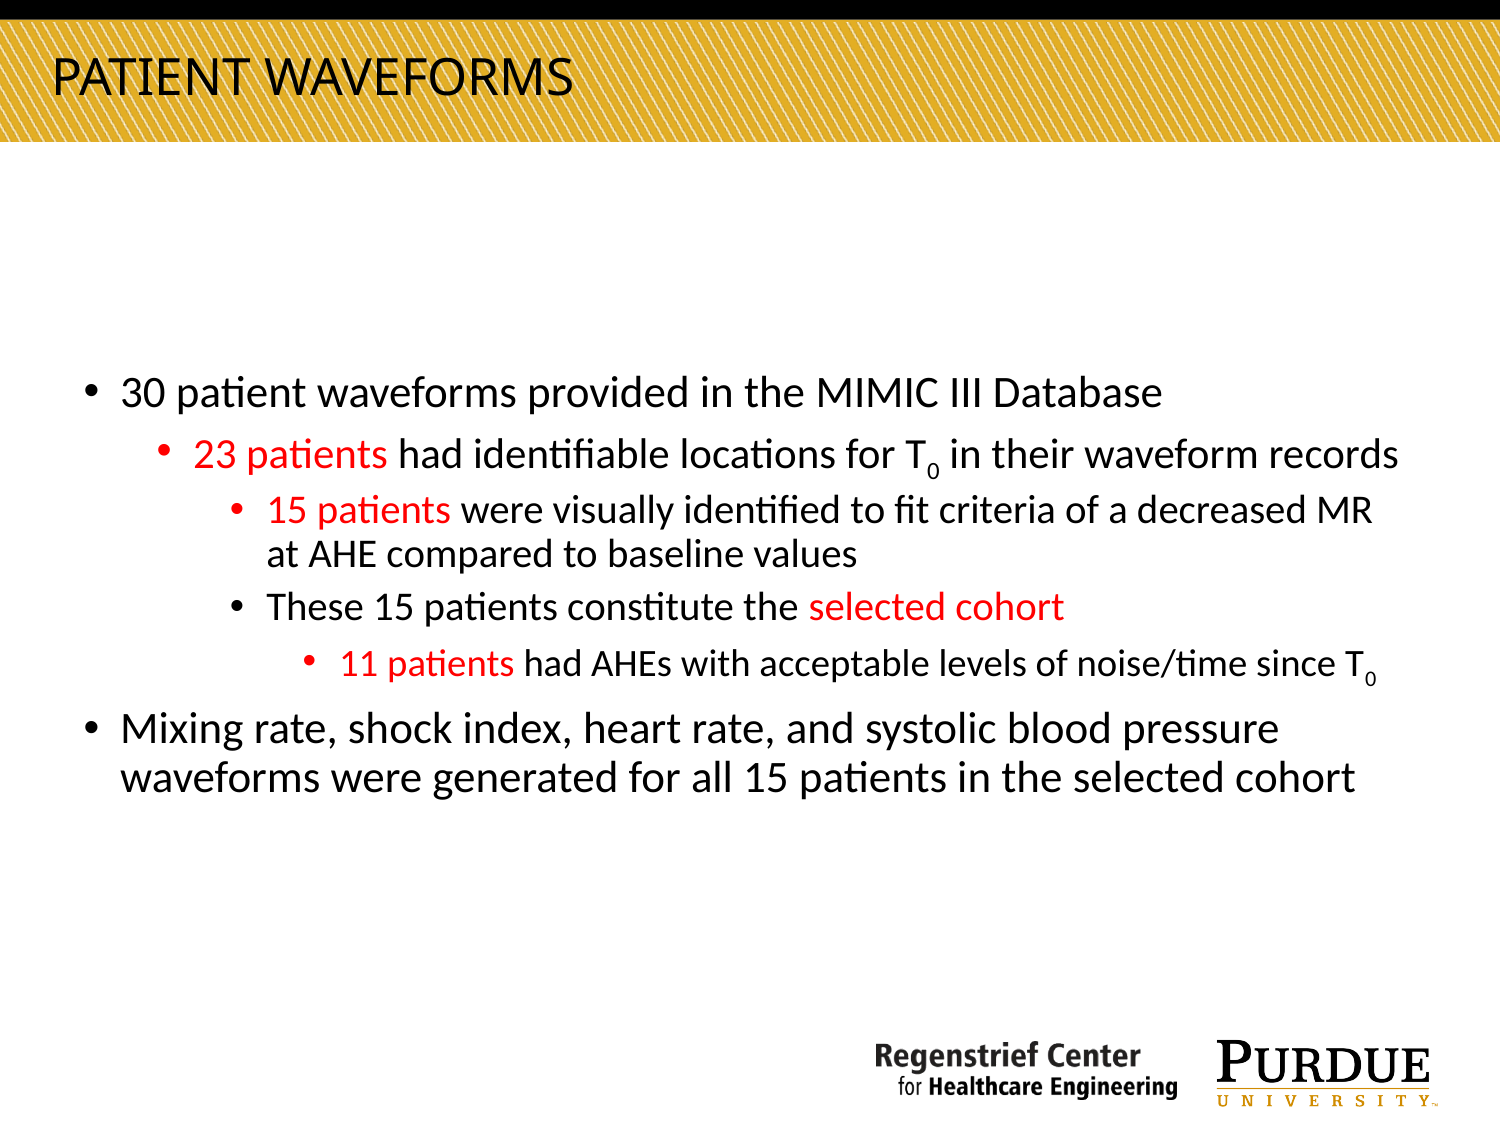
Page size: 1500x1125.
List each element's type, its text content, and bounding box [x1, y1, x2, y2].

picture [876, 1041, 1177, 1100]
list Patient Waveforms [35, 43, 1380, 156]
list 30 patient waveforms provided in the MIMIC III Database 23 patients had identifiable locations for T0 in their waveform records 15 patients were visually identified to fit criteria of a decreased MR at AHE compared to baseline values These 15 patients constitute the selected cohort 11 patients had AHEs with acceptable levels of noise/time since T0 Mixing rate, shock index, heart rate, and systolic blood pressure waveforms were generated for all 15 patients in the selected cohort [68, 360, 1432, 878]
